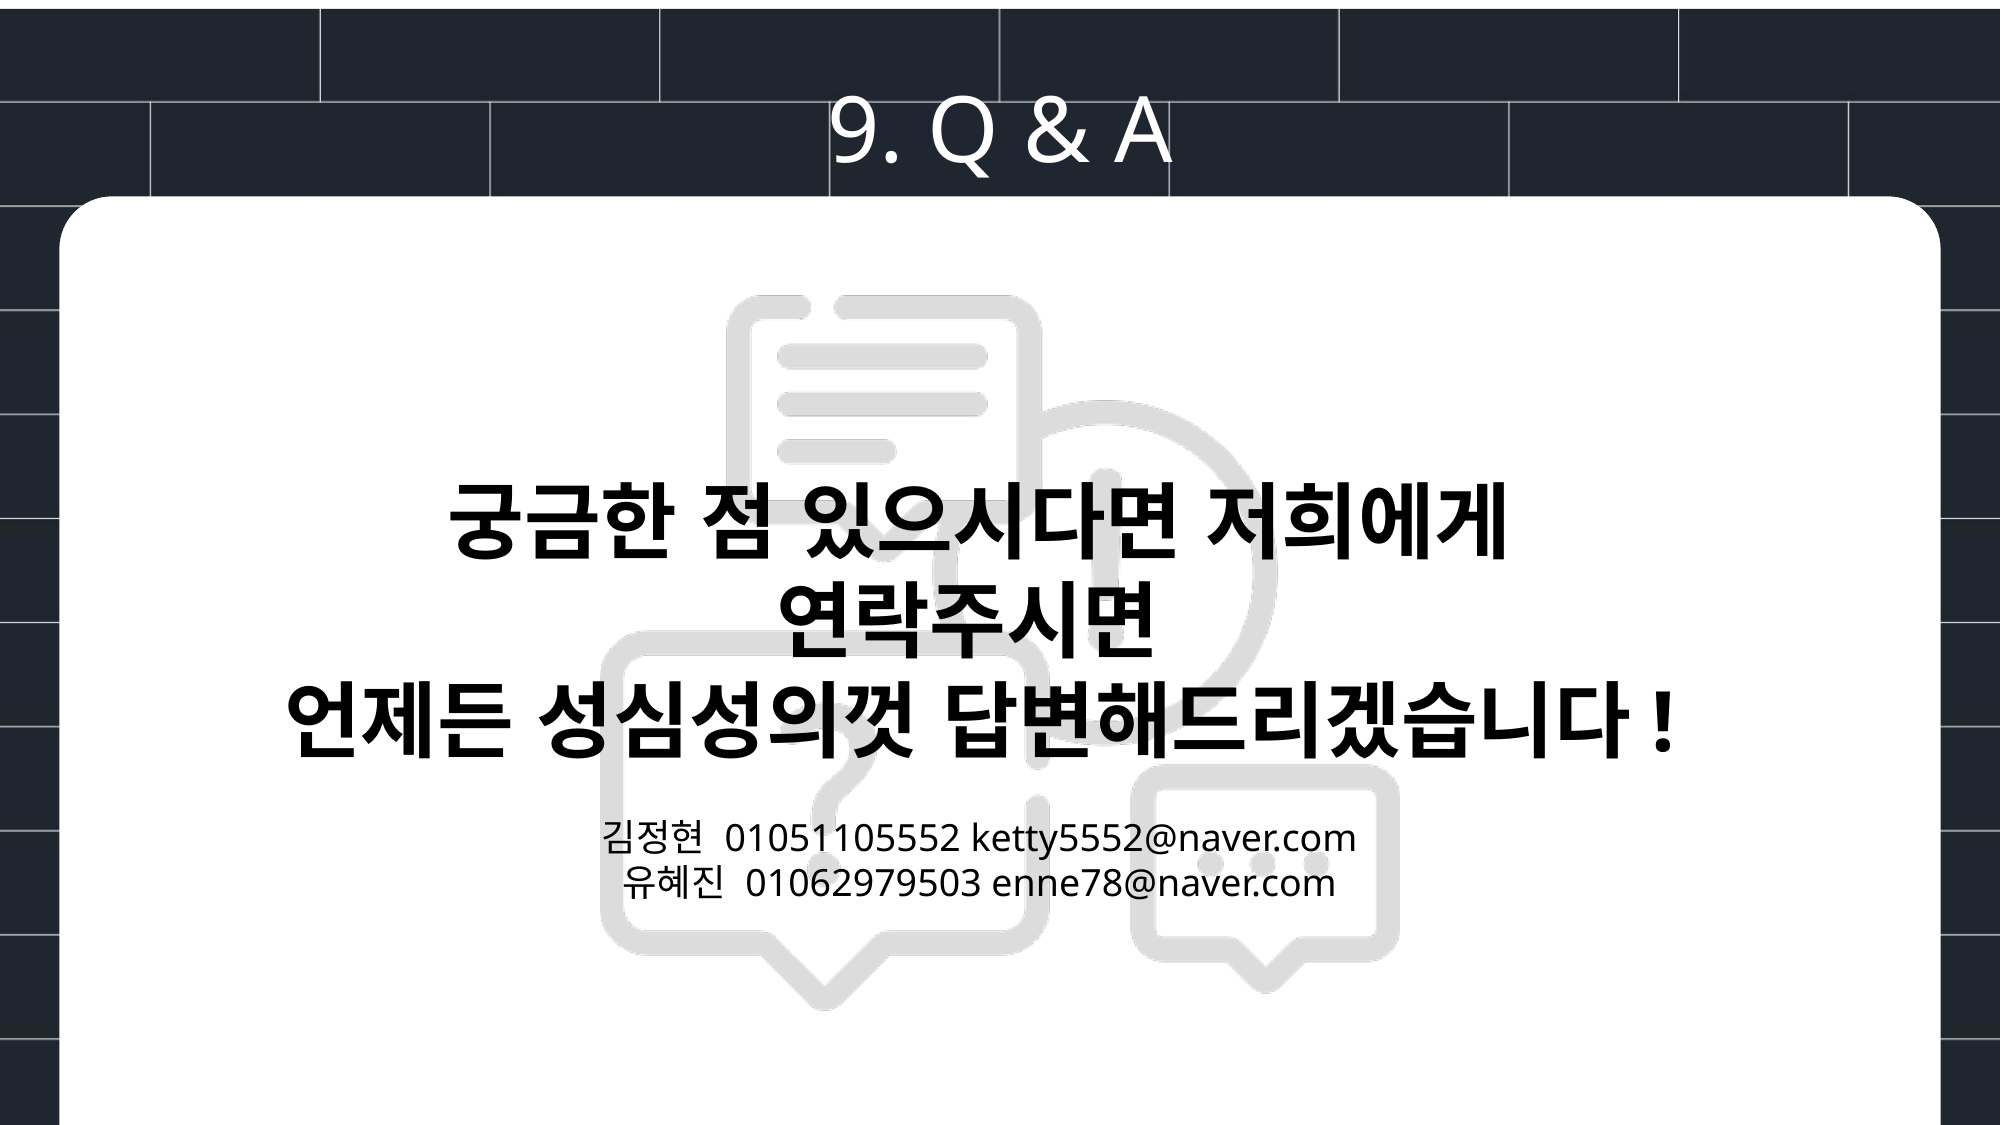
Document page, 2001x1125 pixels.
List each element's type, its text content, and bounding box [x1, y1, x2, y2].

text_box 궁금한 점 있으시다면 저희에게 연락주시면 언제든 성심성의껏 답변해드리겠습니다! 김정현 01051105552 ketty5552@naver.com 유혜진 01062979503 enne78@naver.com [1400, 461, 1726, 911]
text_box [0, 189, 2000, 1125]
picture [600, 252, 1400, 1053]
text_box 궁금한 점 있으시다면 저희에게 연락주시면 언제든 성심성의껏 답변해드리겠습니다! 김정현 01051105552 ketty5552@naver.com 유혜진 01062979503 enne78@naver.com [233, 461, 600, 911]
text_box 9. Q & A [0, 8, 2000, 189]
